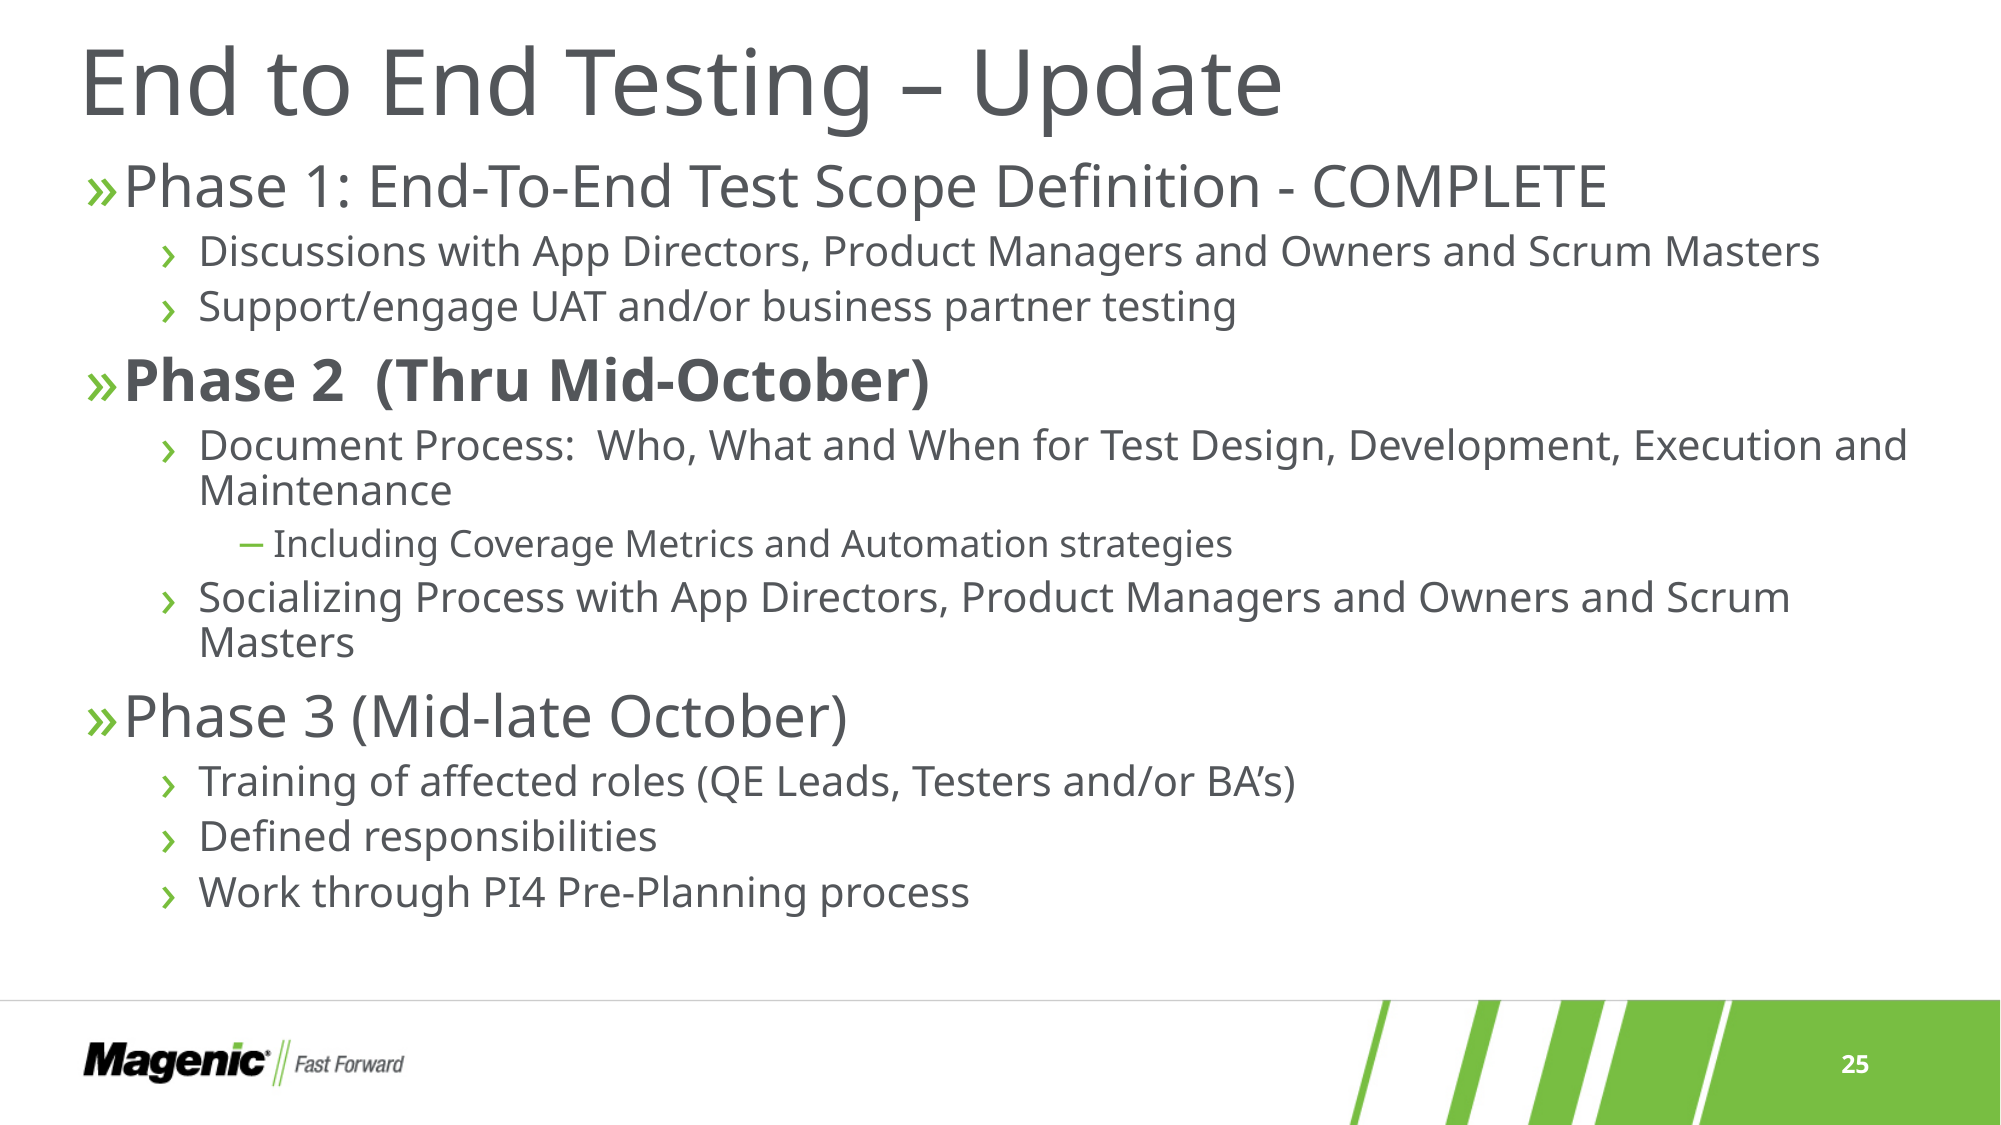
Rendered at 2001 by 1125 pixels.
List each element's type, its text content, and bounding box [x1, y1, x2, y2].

title End to End Testing – Update [63, 41, 1938, 131]
list Phase 1: End-To-End Test Scope Definition - COMPLETE Discussions with App Directors, Product Managers and Owners and Scrum Masters Support/engage UAT and/or business partner testing Phase 2 (Thru Mid-October) Document Process: Who, What and When for Test Design, Development, Execution and Maintenance Including Coverage Metrics and Automation strategies Socializing Process with App Directors, Product Managers and Owners and Scrum Masters Phase 3 (Mid-late October) Training of affected roles (QE Leads, Testers and/or BA’s) Defined responsibilities Work through PI4 Pre-Planning process [70, 149, 1946, 1001]
picture [0, 0, 2001, 1125]
